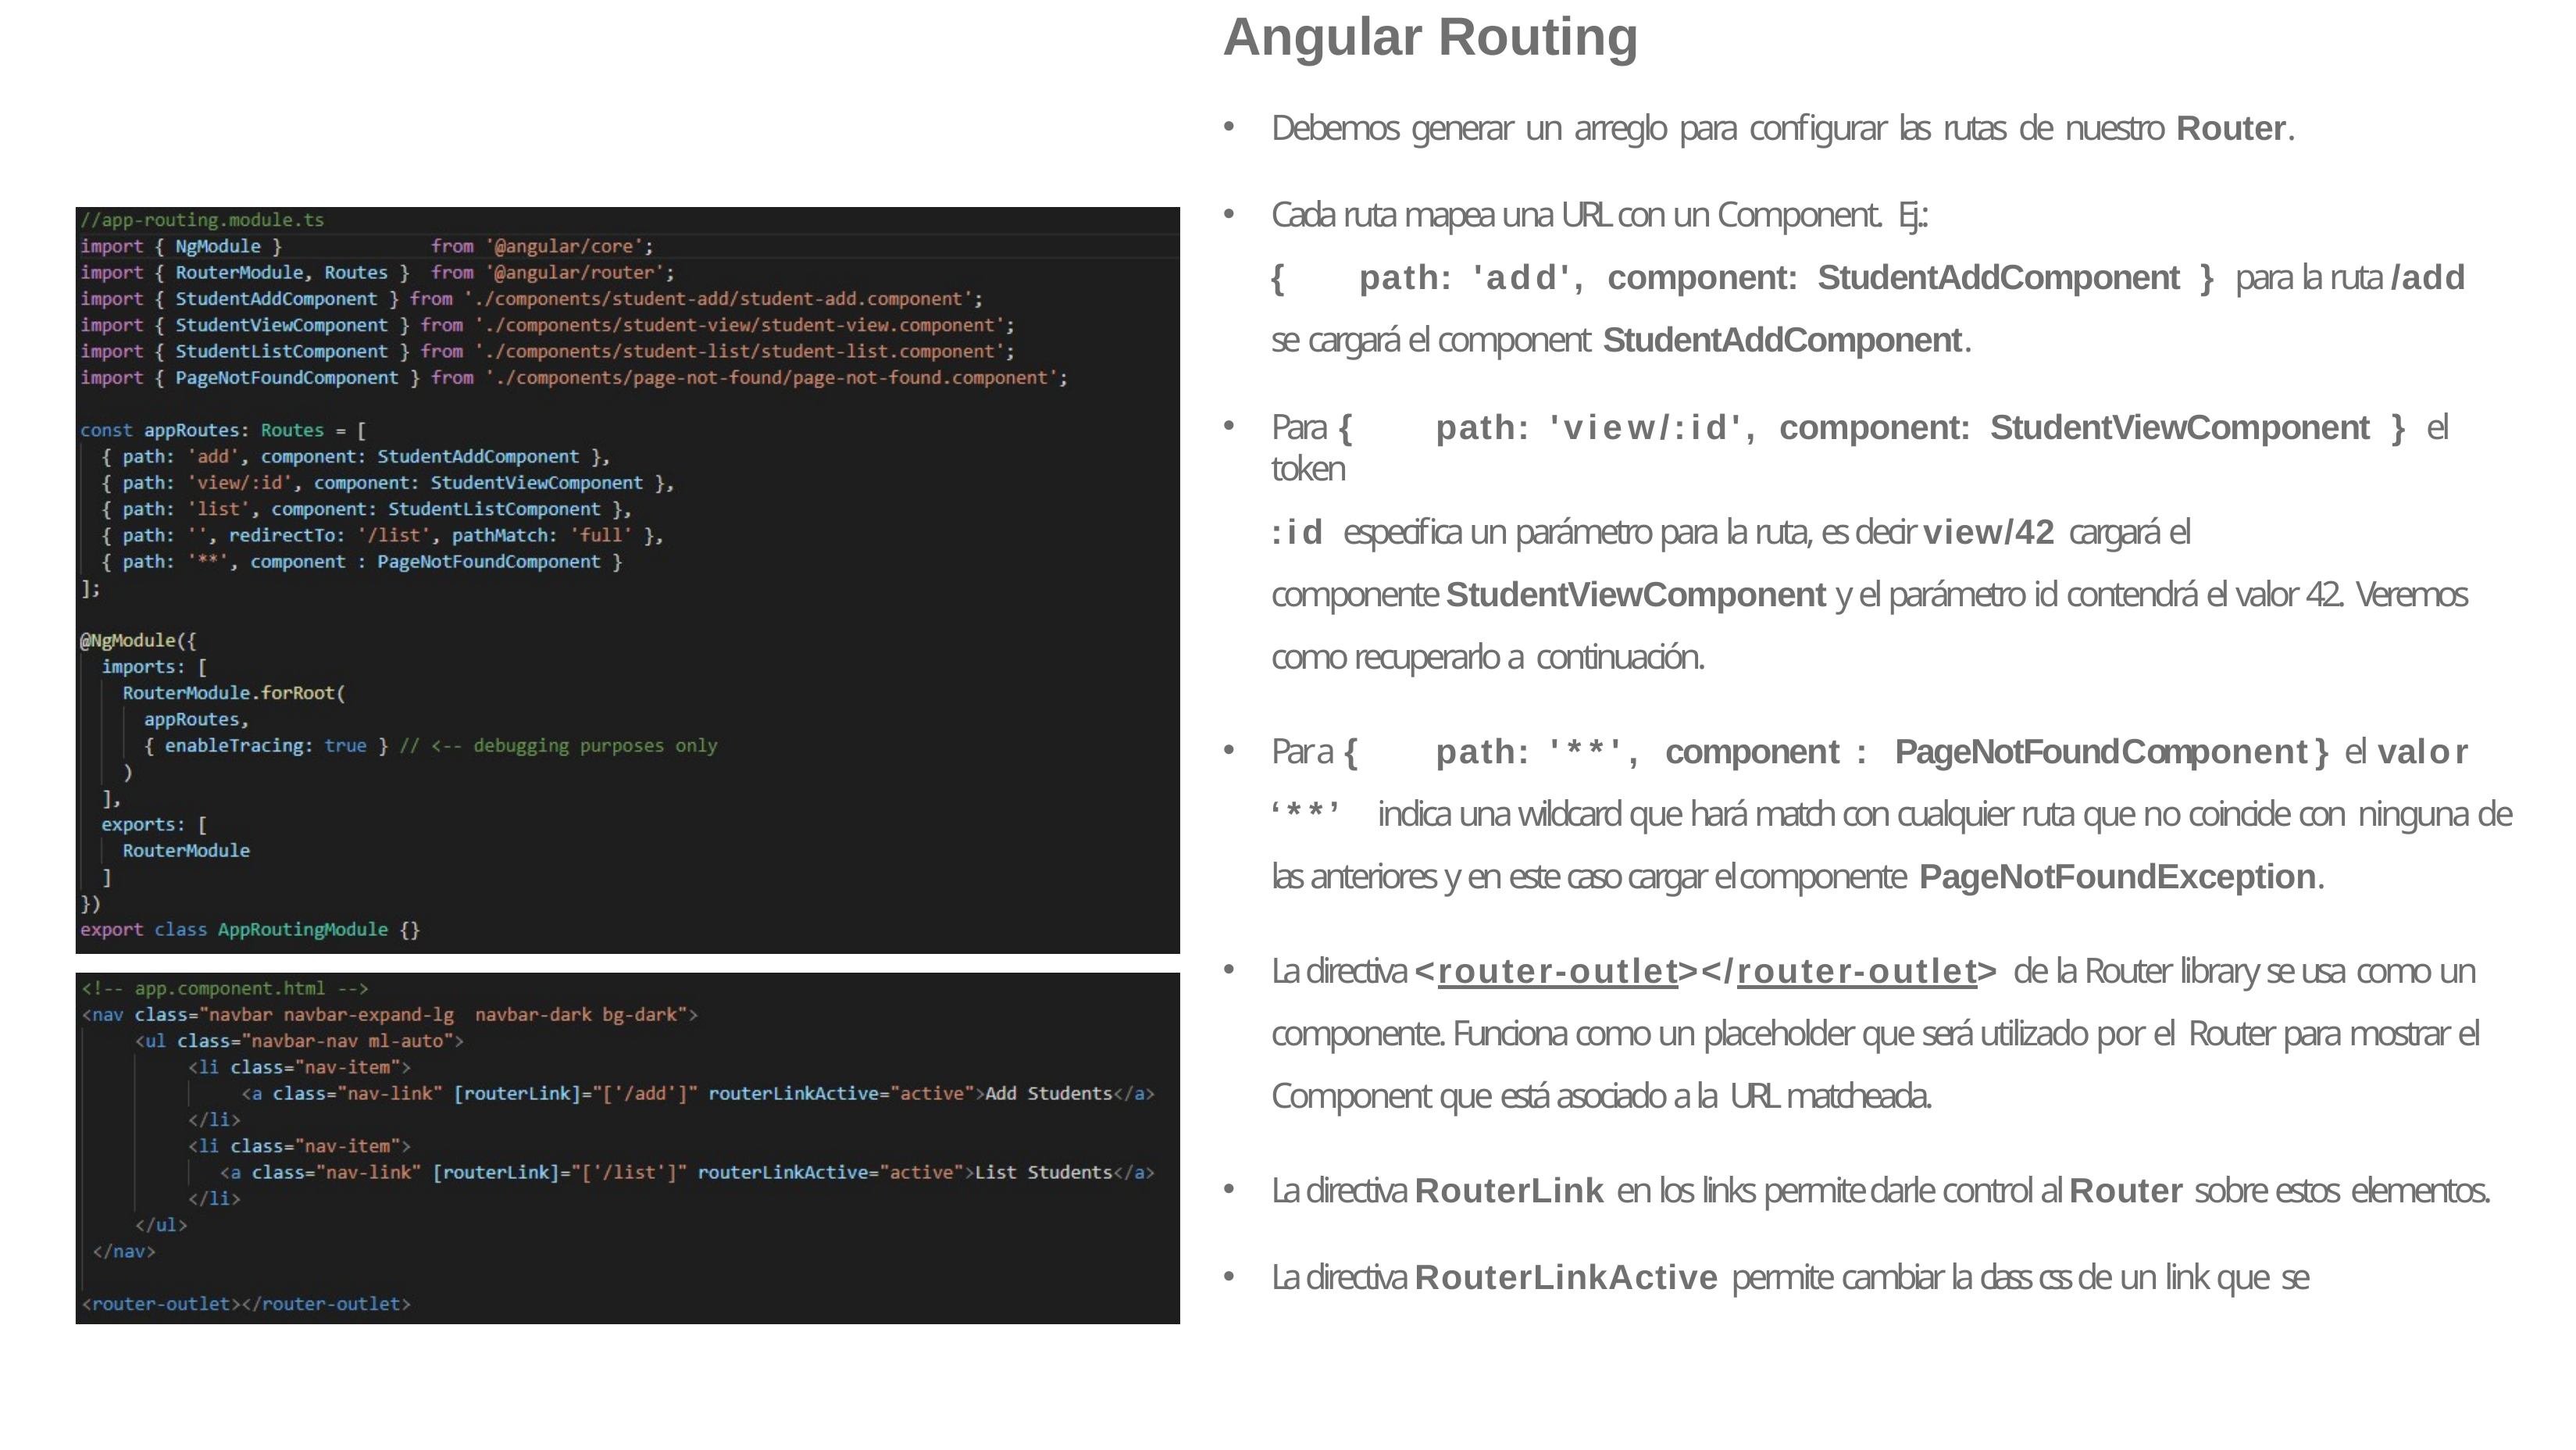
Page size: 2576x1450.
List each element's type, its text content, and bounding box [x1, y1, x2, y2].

text_box [75, 207, 1180, 954]
title Angular Routing [1221, 0, 1643, 103]
text_box Debemos generar un arreglo para configurar las rutas de nuestro Router. Cada ruta mapea una URL con un Component. Ej.: { path: 'add', component: StudentAddComponent } para la ruta /add se cargará el component StudentAddComponent. Para { path: 'view/:id', component: StudentViewComponent } el token :id especifica un parámetro para la ruta, es decir view/42 cargará el componente StudentViewComponent y el parámetro id contendrá el valor 42. Veremos como recuperarlo a continuación. Para { path: '**', component : PageNotFoundComponent } el valor ‘**’ indica una wildcard que hará match con cualquier ruta que no coincide con ninguna de las anteriores y en este caso cargar el componente PageNotFoundException. La directiva <router-outlet></router-outlet> de la Router library se usa como un componente. Funciona como un placeholder que será utilizado por el Router para mostrar el Component que está asociado a la URL matcheada. La directiva RouterLink en los links permite darle control al Router sobre estos elementos. La directiva RouterLinkActive permite cambiar la class css de un link que se [1221, 103, 2524, 1297]
text_box [75, 973, 1180, 1324]
